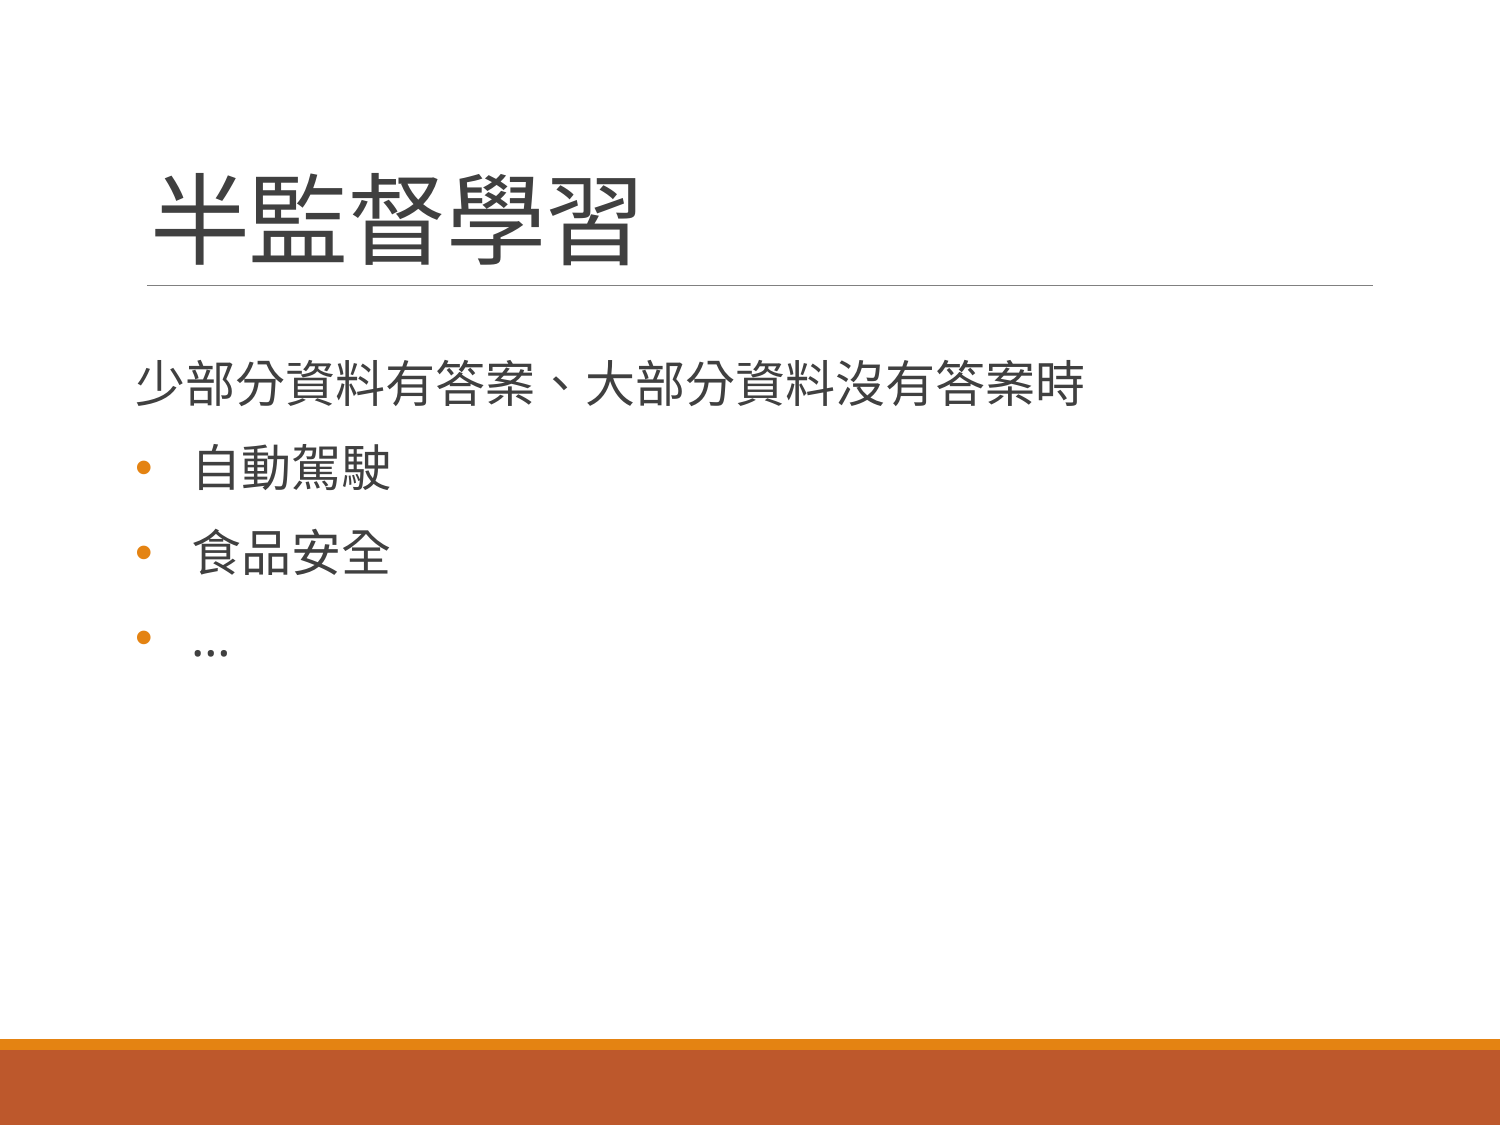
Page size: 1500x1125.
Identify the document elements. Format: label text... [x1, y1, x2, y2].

list 少部分資料有答案、大部分資料沒有答案時 自動駕駛 食品安全 … [135, 344, 1373, 1005]
title 半監督學習 [135, 47, 1373, 285]
